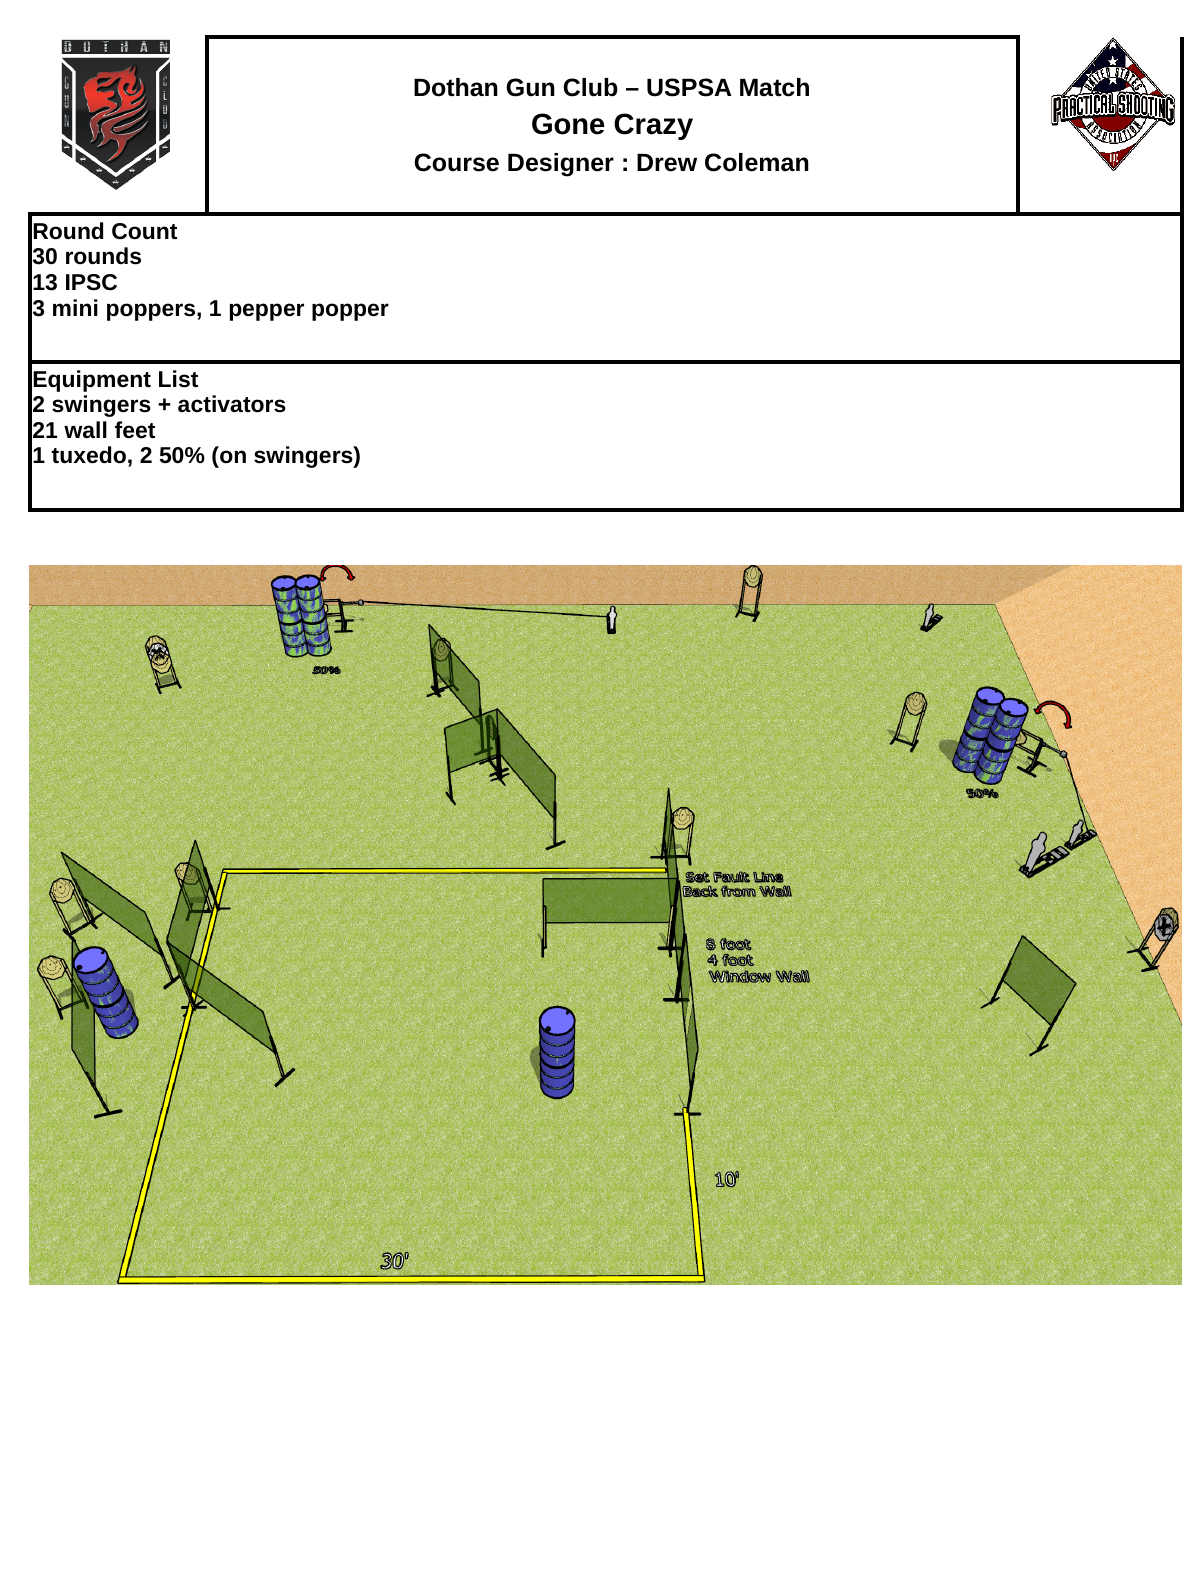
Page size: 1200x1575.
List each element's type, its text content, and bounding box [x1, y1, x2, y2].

picture [1044, 36, 1183, 175]
table_header [30, 37, 205, 212]
table_header [1020, 37, 1180, 212]
table_cell Round Count 30 rounds 13 IPSC 3 mini poppers, 1 pepper popper [32, 216, 1180, 360]
picture [58, 36, 173, 193]
picture [29, 565, 1183, 1285]
table_cell Equipment List 2 swingers + activators 21 wall feet 1 tuxedo, 2 50% (on swingers) [32, 364, 1180, 508]
table_header Dothan Gun Club – USPSA Match Gone Crazy Course Designer : Drew Coleman [209, 39, 1016, 212]
